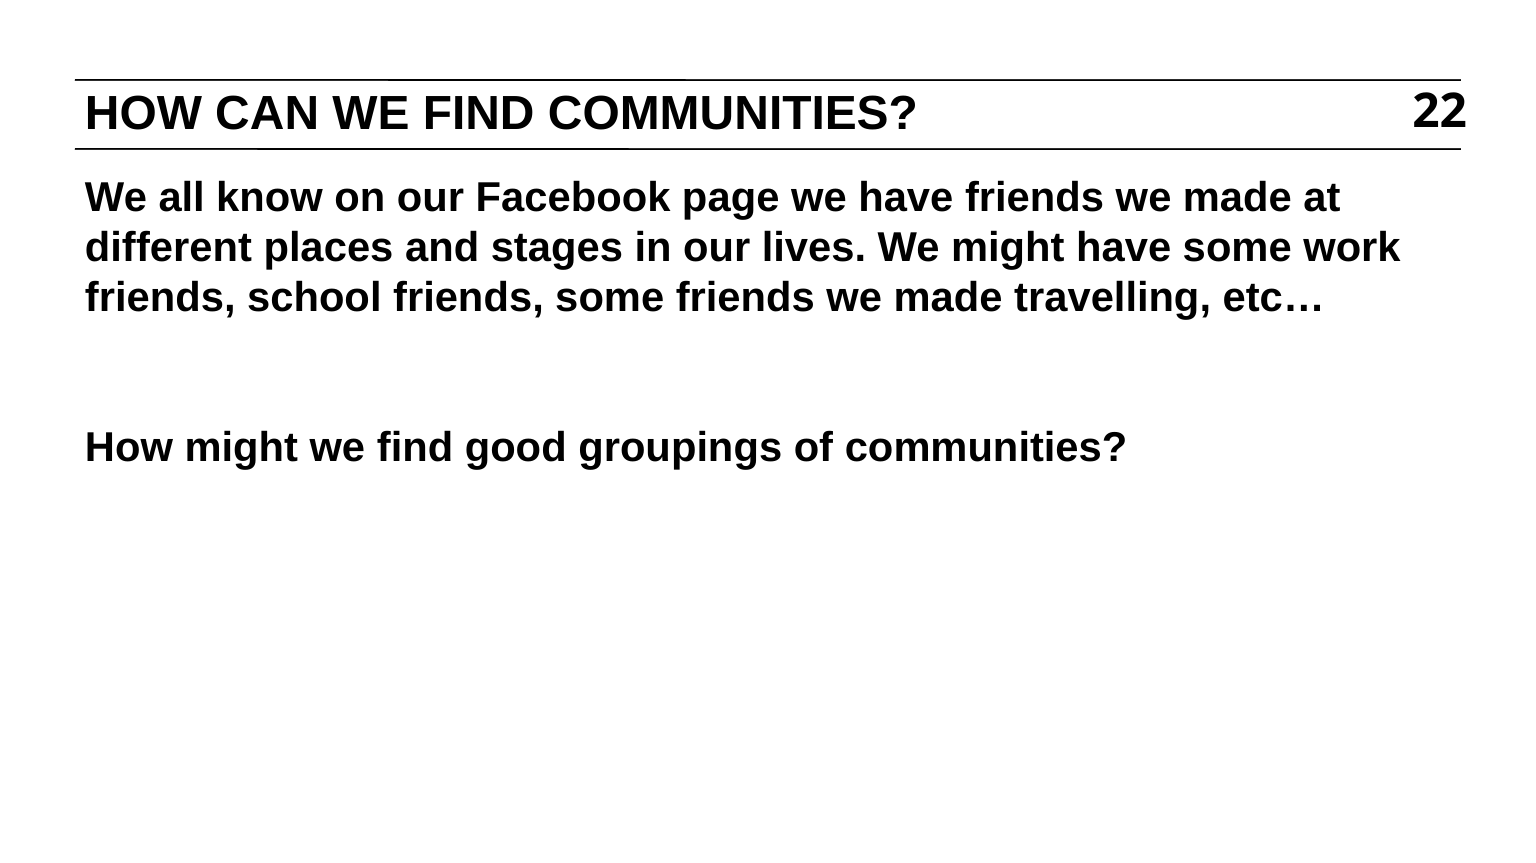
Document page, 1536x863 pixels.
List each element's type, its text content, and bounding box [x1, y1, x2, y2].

list We all know on our Facebook page we have friends we made at different places and stages in our lives. We might have some work friends, school friends, some friends we made travelling, etc… How might we find good groupings of communities? [76, 160, 1460, 823]
title HOW CAN WE FIND COMMUNITIES? [76, 82, 1369, 160]
slide_number 22 [1410, 83, 1470, 142]
